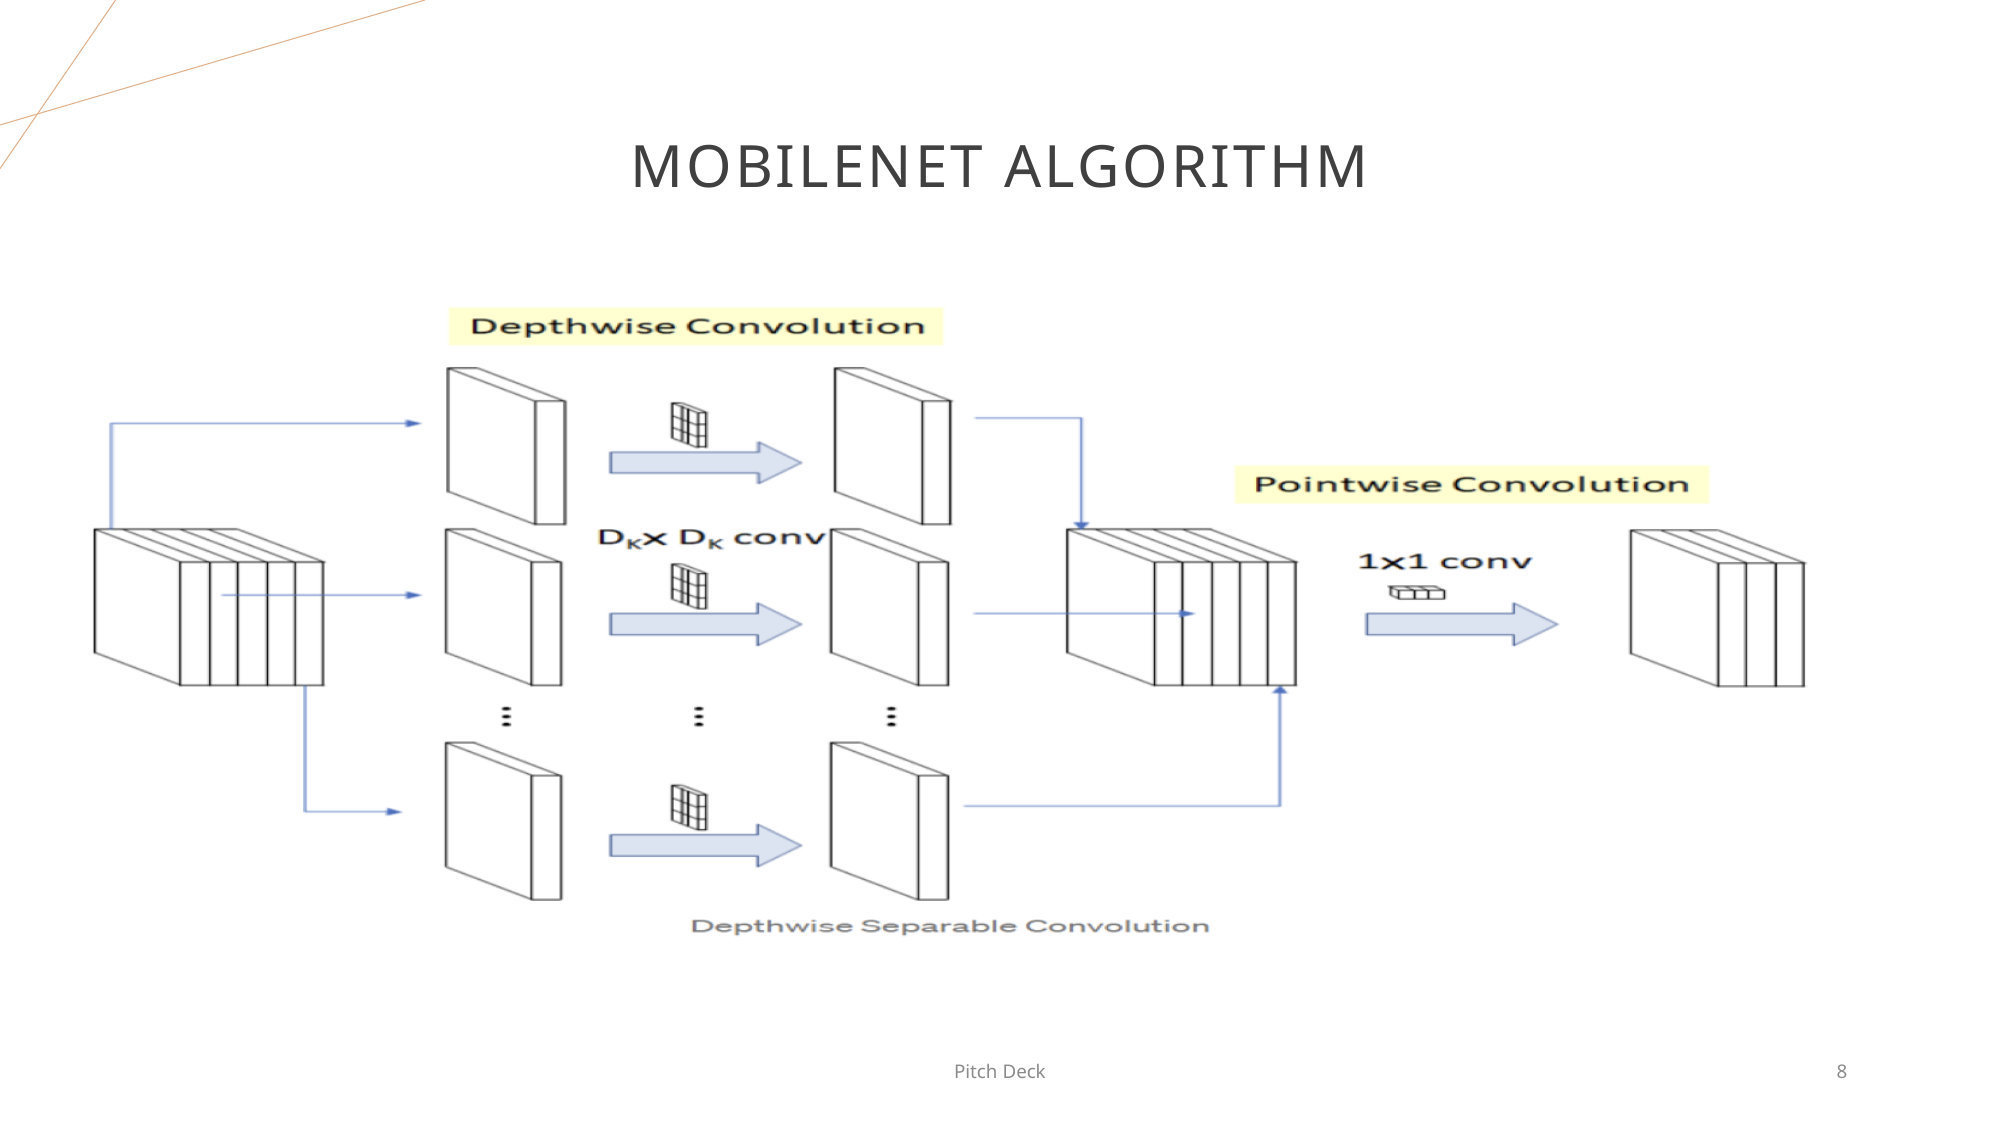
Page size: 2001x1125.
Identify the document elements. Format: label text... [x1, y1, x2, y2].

title Mobilenet algorithm [137, 59, 1863, 277]
slide_number 8 [1412, 1042, 1863, 1103]
picture [24, 277, 1983, 957]
footer Pitch Deck [662, 1042, 1338, 1103]
